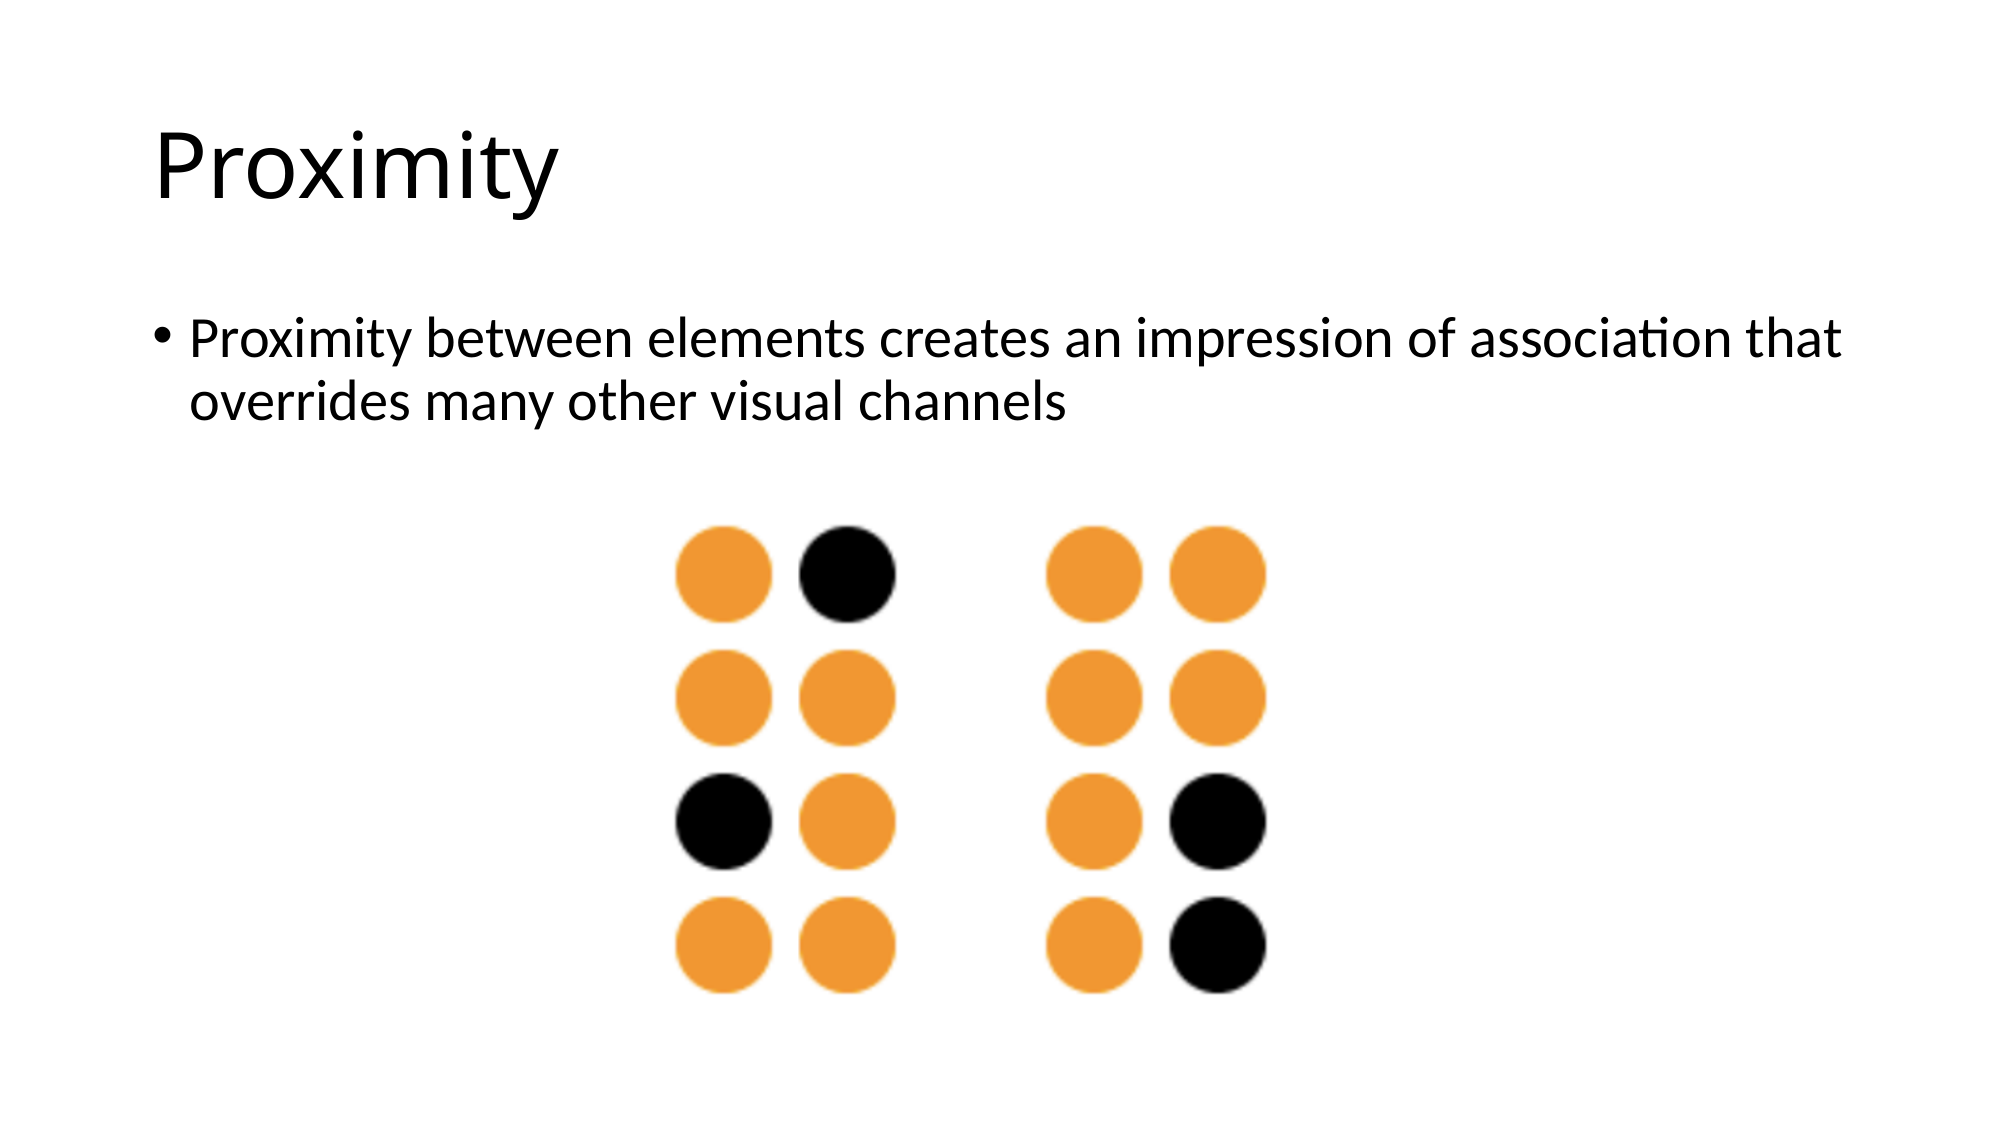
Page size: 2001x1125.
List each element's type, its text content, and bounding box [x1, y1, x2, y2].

list Proximity between elements creates an impression of association that overrides many other visual channels [137, 299, 1863, 445]
title Proximity [137, 59, 1863, 278]
picture [648, 502, 1317, 1022]
